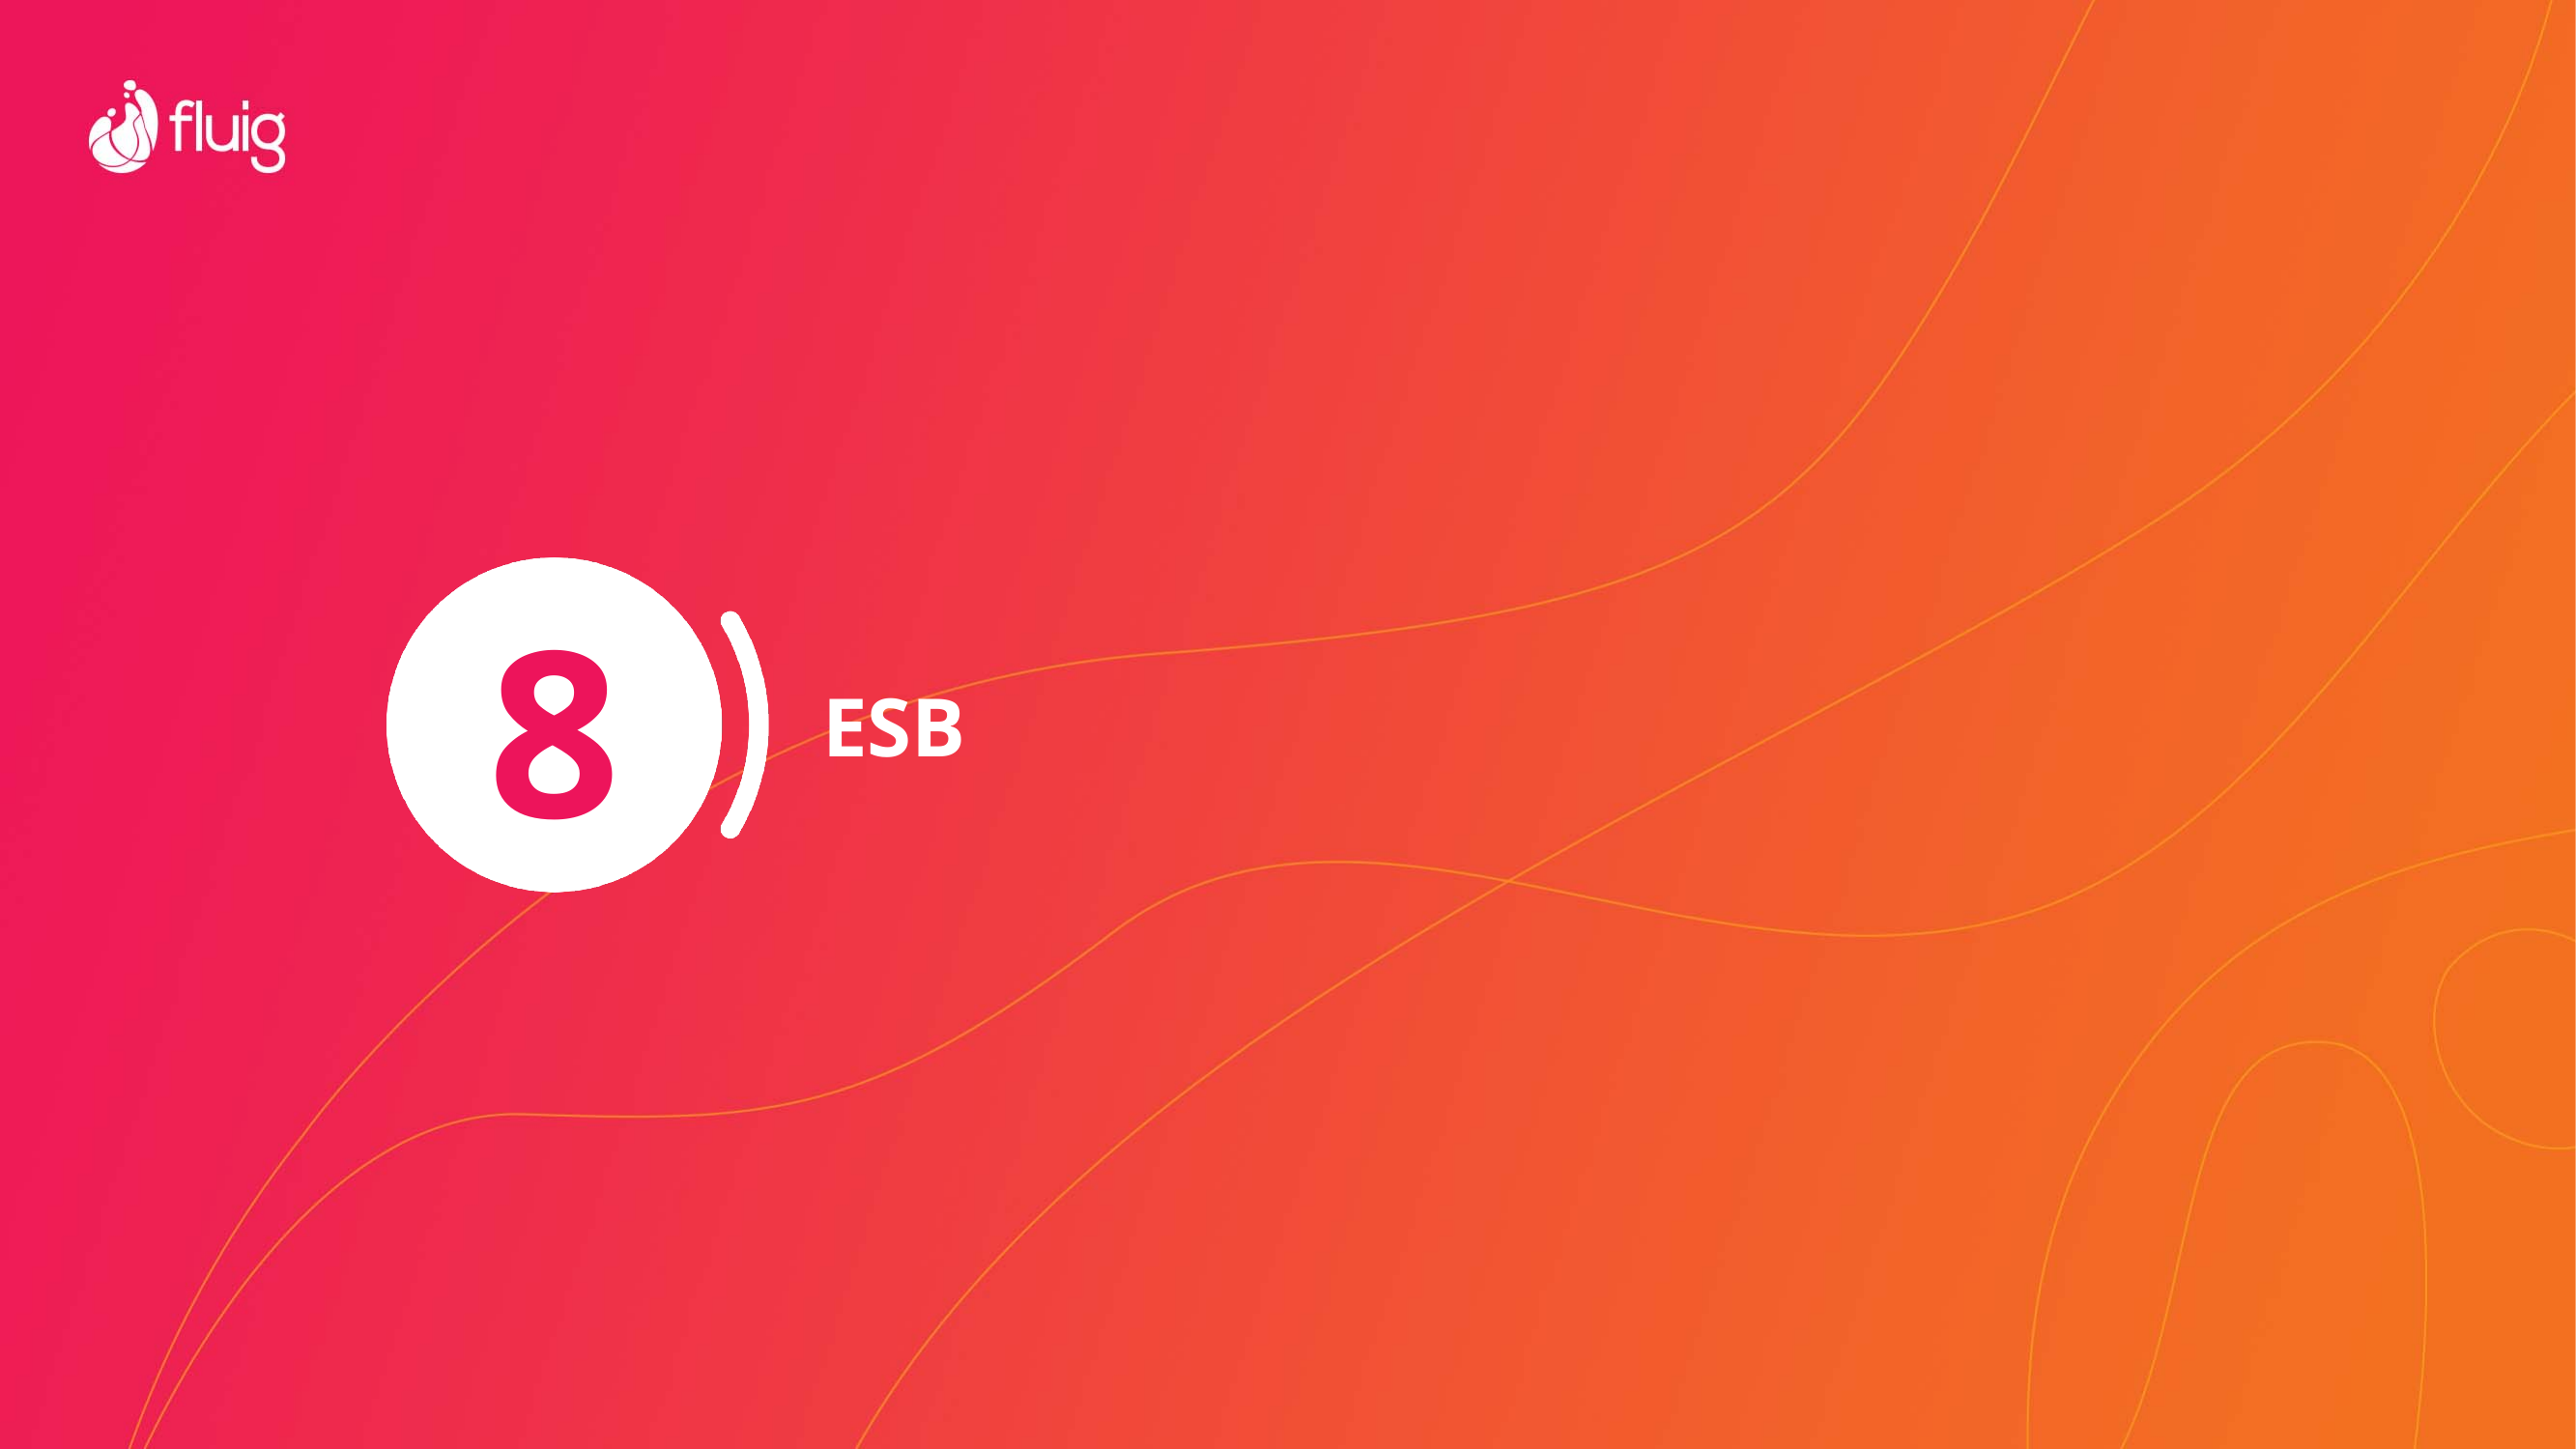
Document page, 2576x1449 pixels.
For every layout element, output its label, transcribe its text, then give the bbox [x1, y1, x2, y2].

list esb [808, 608, 2576, 841]
picture [0, 0, 2576, 1449]
list 8 [386, 556, 722, 893]
